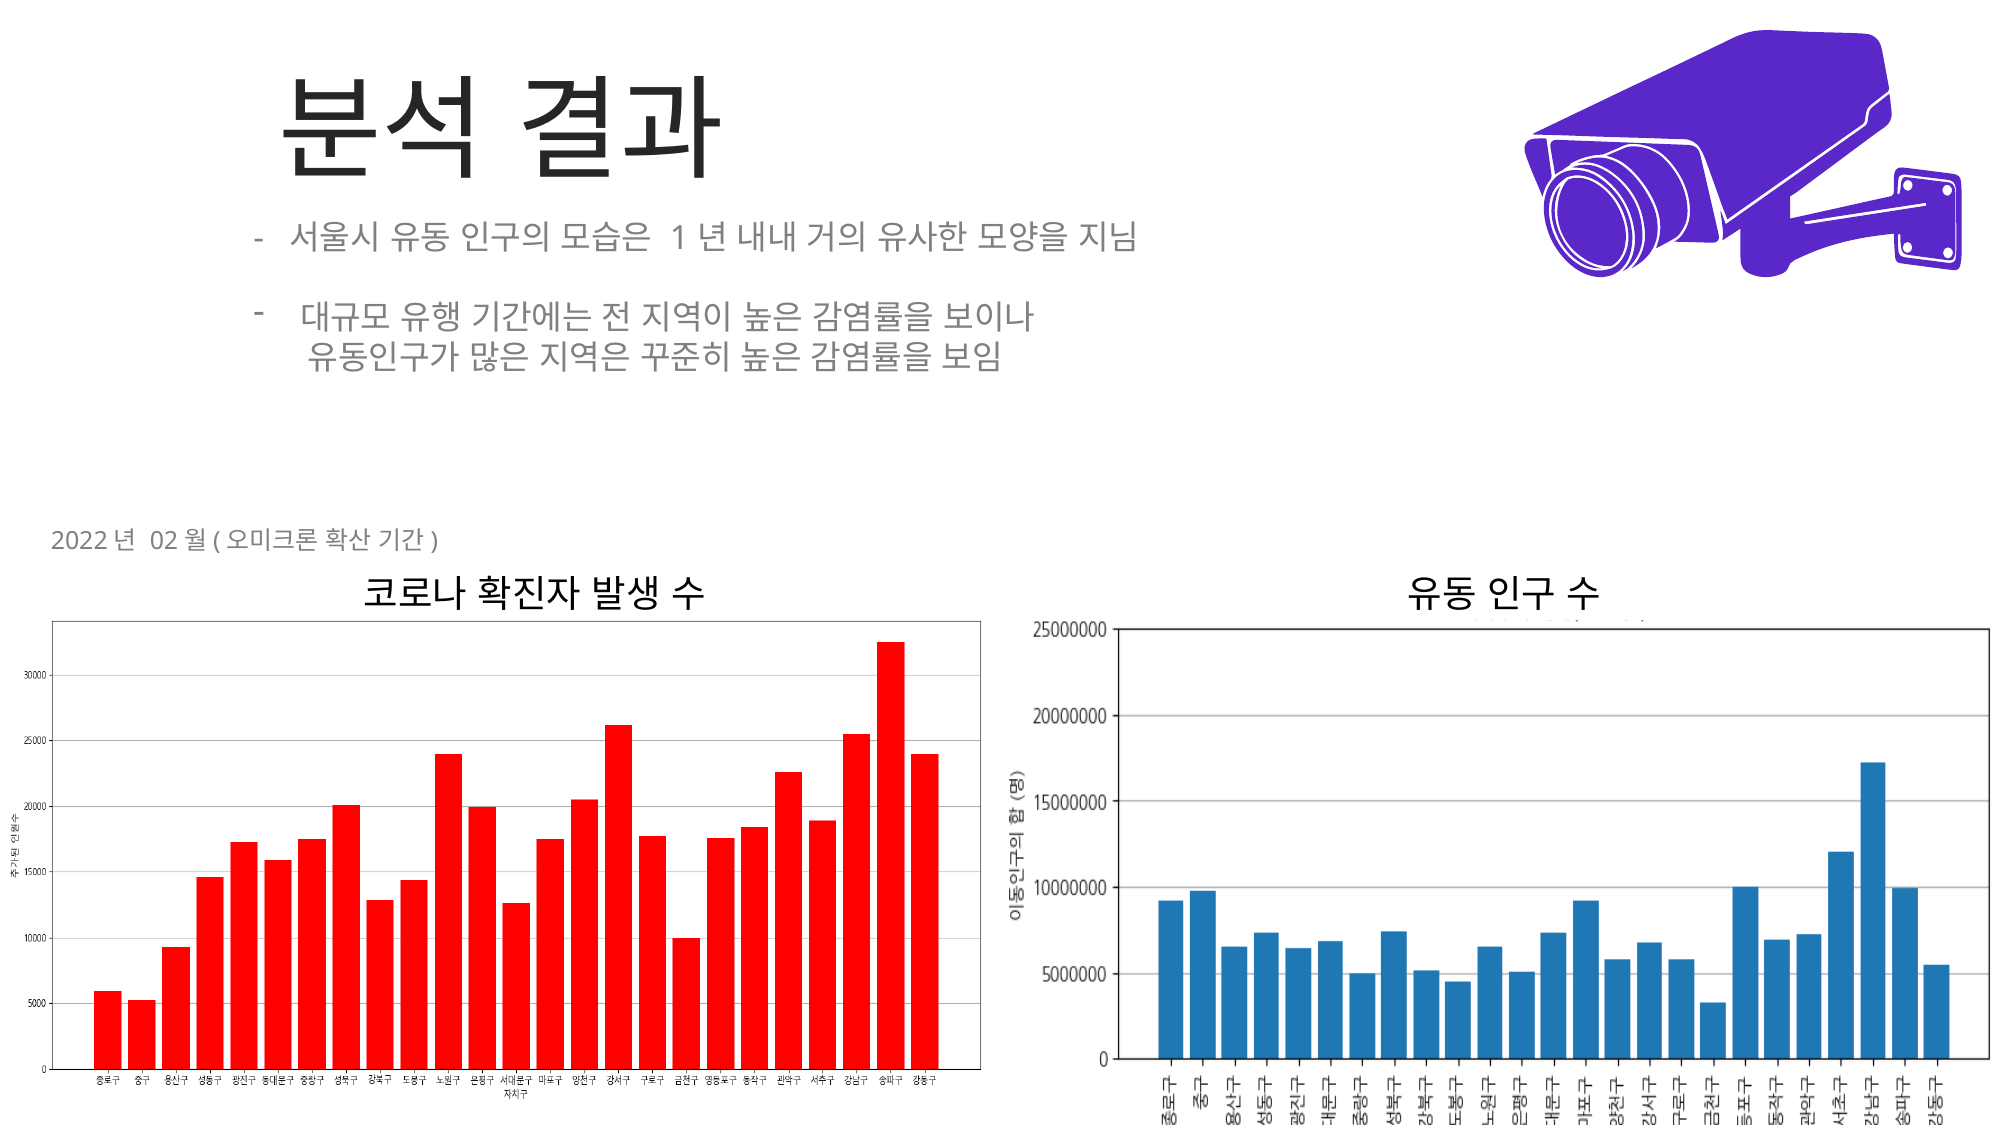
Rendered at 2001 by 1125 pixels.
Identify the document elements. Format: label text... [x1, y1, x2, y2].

text_box [1524, 29, 1962, 278]
text_box - 서울시 유동 인구의 모습은 1년 내내 거의 유사한 모양을 지님 대규모 유행 기간에는 전 지역이 높은 감염률을 보이나 유동인구가 많은 지역은 꾸준히 높은 감염률을 보임 [238, 208, 1239, 384]
text_box 코로나 확진자 발생 수 [348, 562, 721, 619]
text_box 유동 인구 수 [1392, 562, 1617, 619]
picture [0, 619, 2000, 1125]
text_box 2022년 02월(오미크론 확산 기간) [36, 517, 474, 562]
list 분석 결과 [16, 73, 986, 193]
